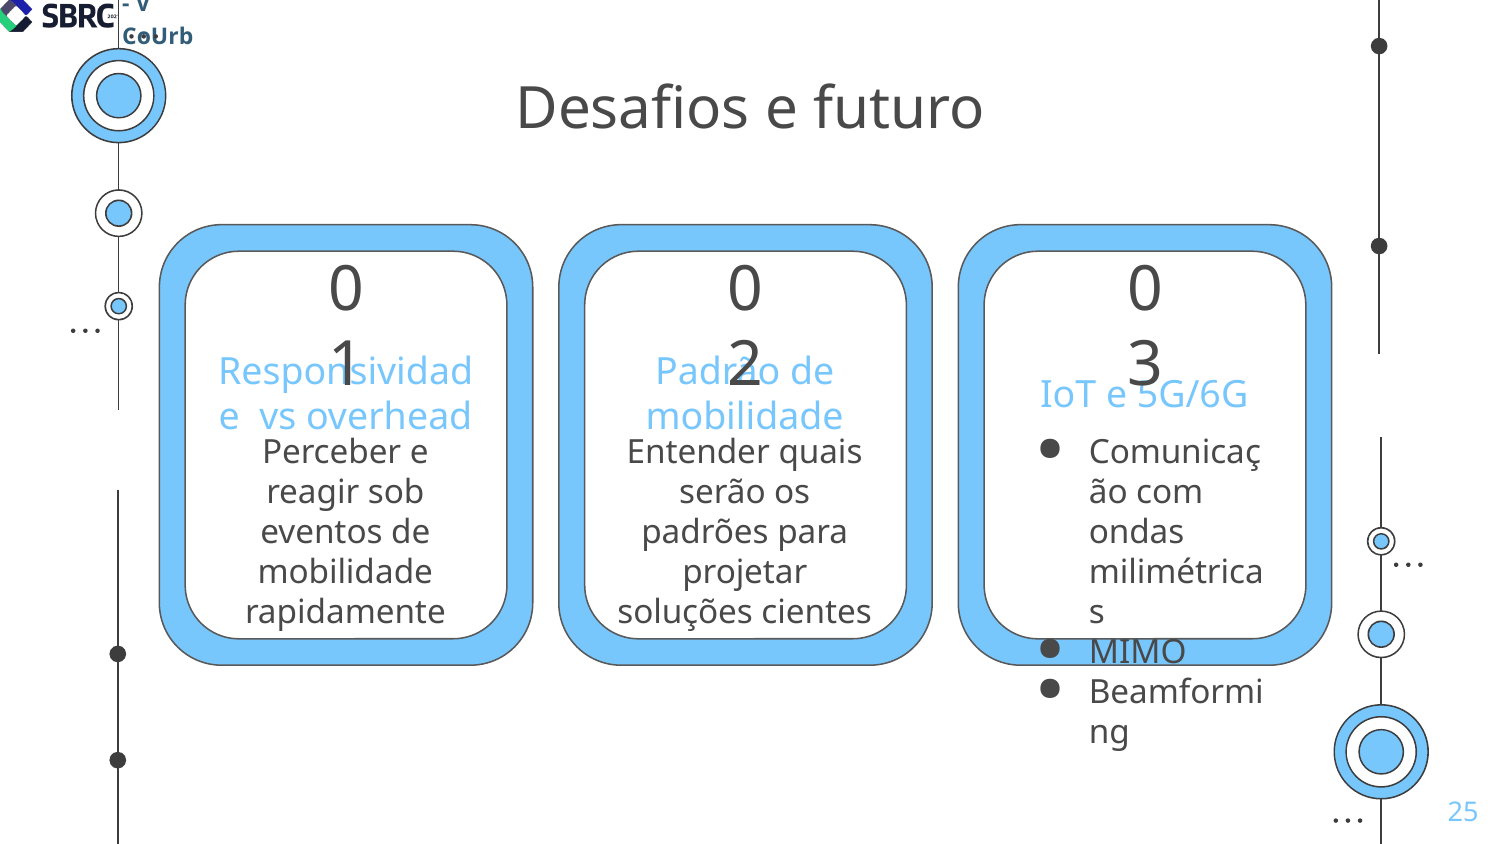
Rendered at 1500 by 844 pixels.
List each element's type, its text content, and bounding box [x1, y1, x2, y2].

text_box [159, 224, 533, 666]
title 03 [1094, 291, 1196, 355]
slide_number ‹#› [1403, 779, 1494, 844]
title 01 [295, 291, 397, 355]
subtitle Perceber e reagir sob eventos de mobilidade rapidamente [200, 415, 491, 602]
subtitle Padrão de mobilidade [599, 373, 891, 412]
text_box [185, 251, 507, 639]
subtitle Entender quais serão os padrões para projetar soluções cientes [599, 415, 891, 602]
picture [0, 0, 118, 32]
text_box [584, 251, 907, 639]
text_box [958, 224, 1332, 666]
subtitle Responsividade vs overhead [200, 370, 491, 414]
title Desafios e futuro [296, 55, 1204, 156]
subtitle IoT e 5G/6G [998, 373, 1290, 412]
text_box [558, 224, 933, 666]
text_box [984, 251, 1306, 639]
subtitle Comunicação com ondas milimétricas MIMO Beamforming [998, 415, 1290, 602]
title 02 [695, 291, 796, 355]
